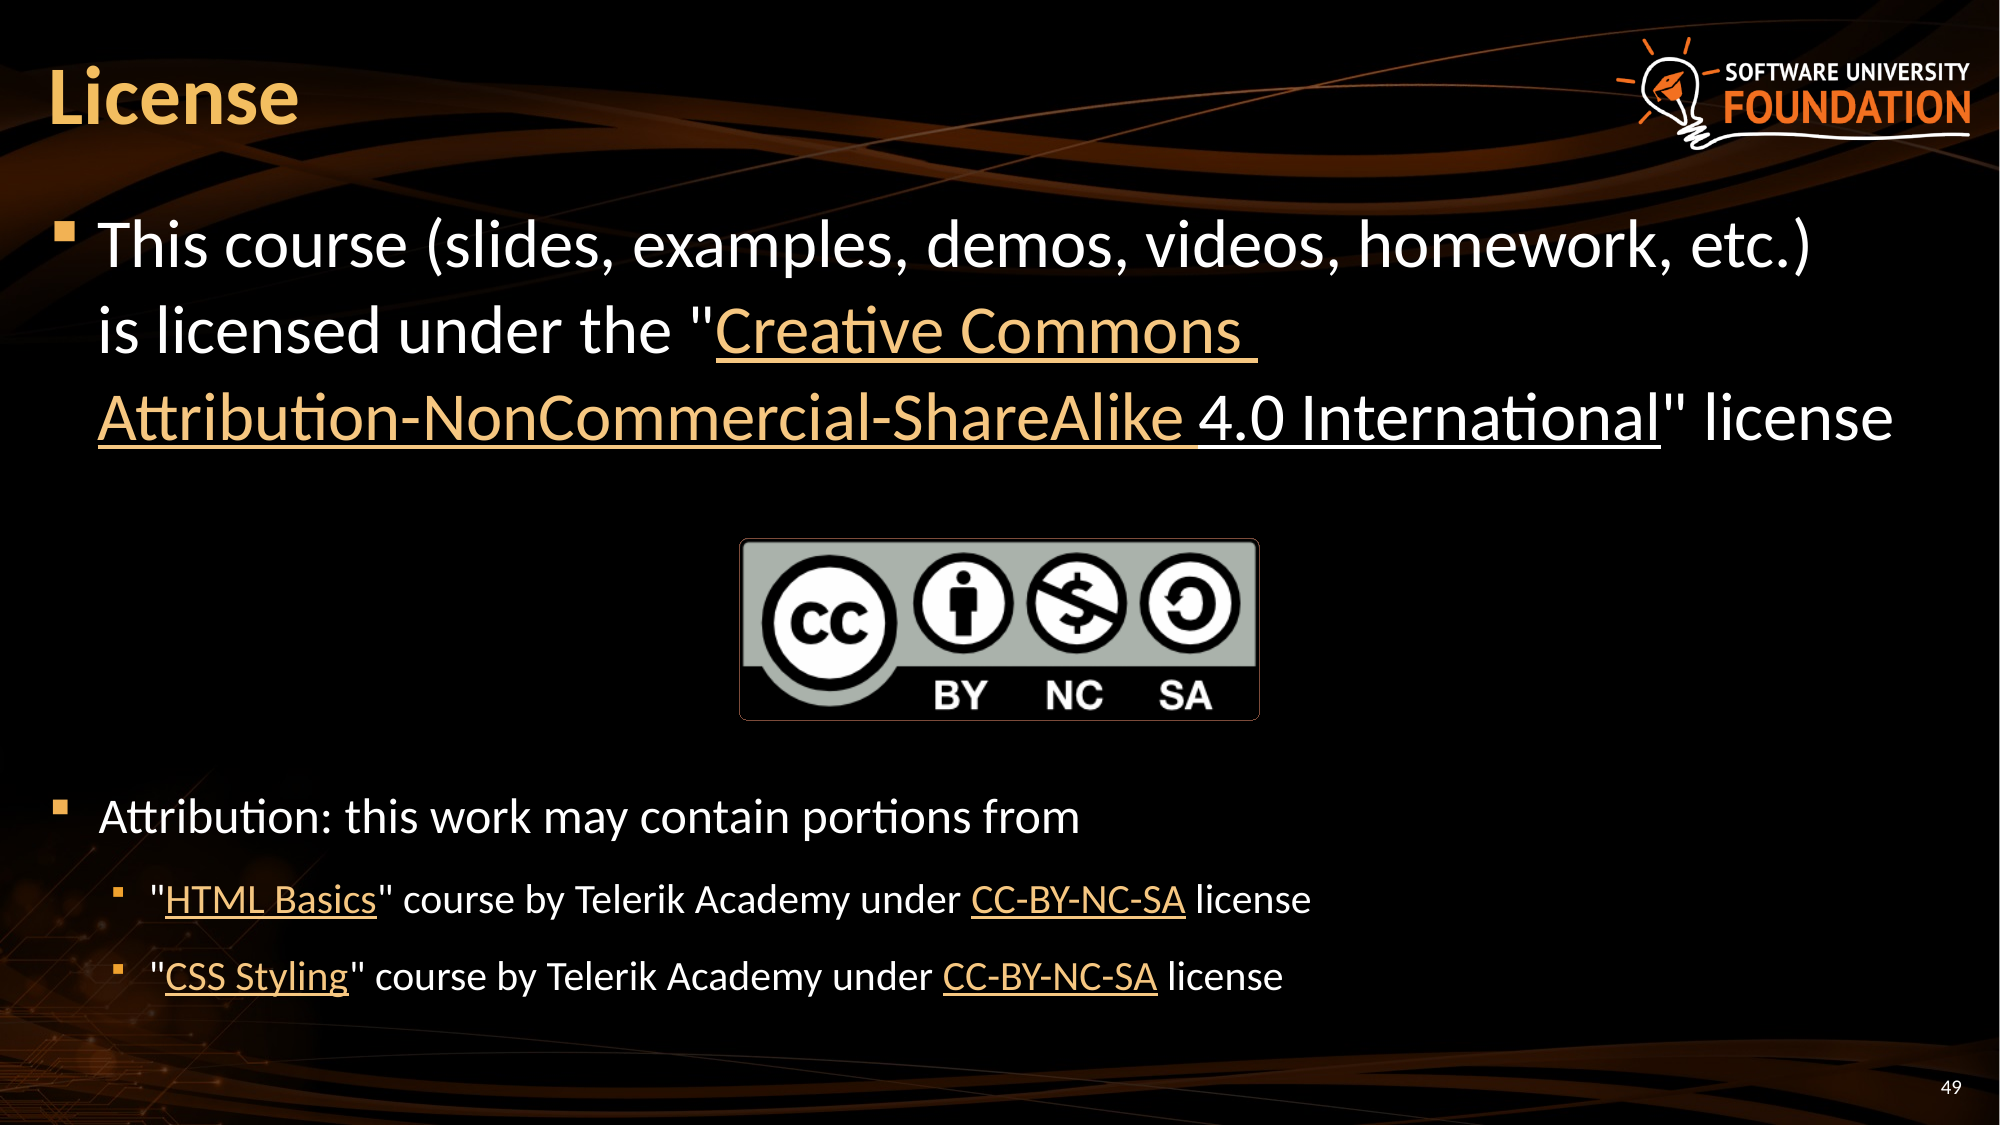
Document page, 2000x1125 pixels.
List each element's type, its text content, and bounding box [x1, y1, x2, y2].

title License [30, 6, 1602, 189]
list This course (slides, examples, demos, videos, homework, etc.) is licensed under the "Creative Commons Attribution-NonCommercial-ShareAlike 4.0 International" license [31, 188, 1968, 484]
list Attribution: this work may contain portions from "HTML Basics" course by Telerik Academy under CC-BY-NC-SA license "CSS Styling" course by Telerik Academy under CC-BY-NC-SA license [30, 774, 1968, 1103]
picture [0, 0, 2000, 1125]
